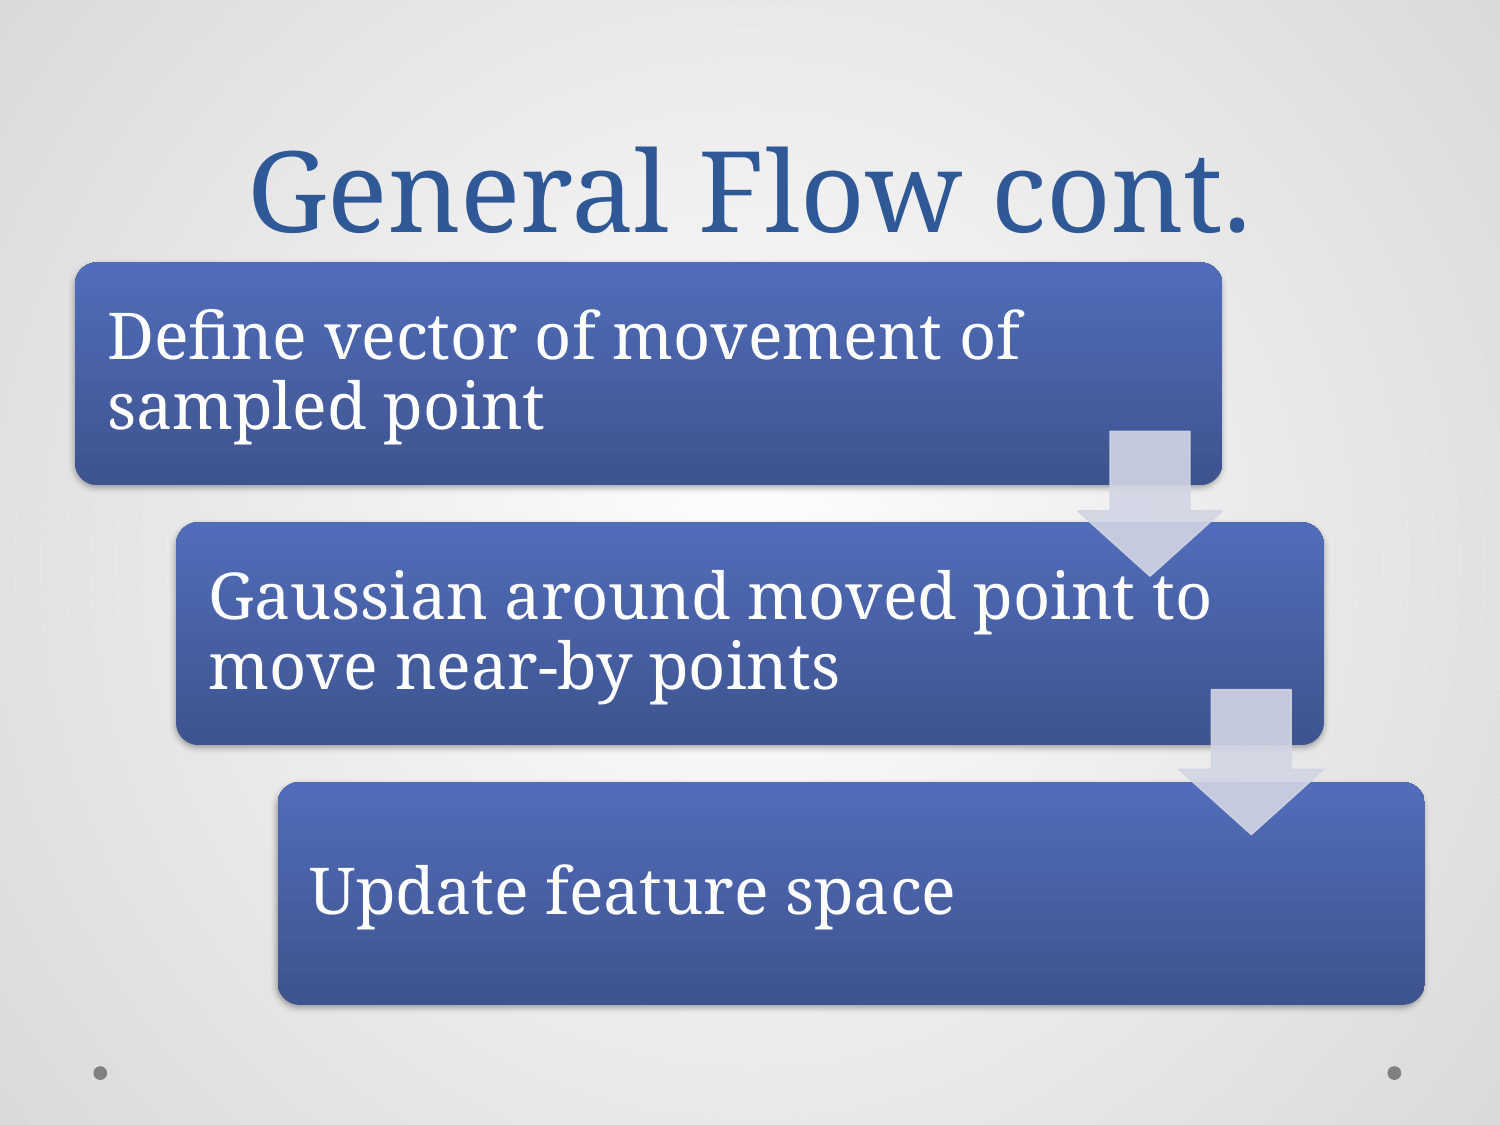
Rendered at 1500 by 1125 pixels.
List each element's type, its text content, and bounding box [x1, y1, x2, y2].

title General Flow cont. [75, 0, 1425, 261]
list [74, 262, 1426, 1006]
